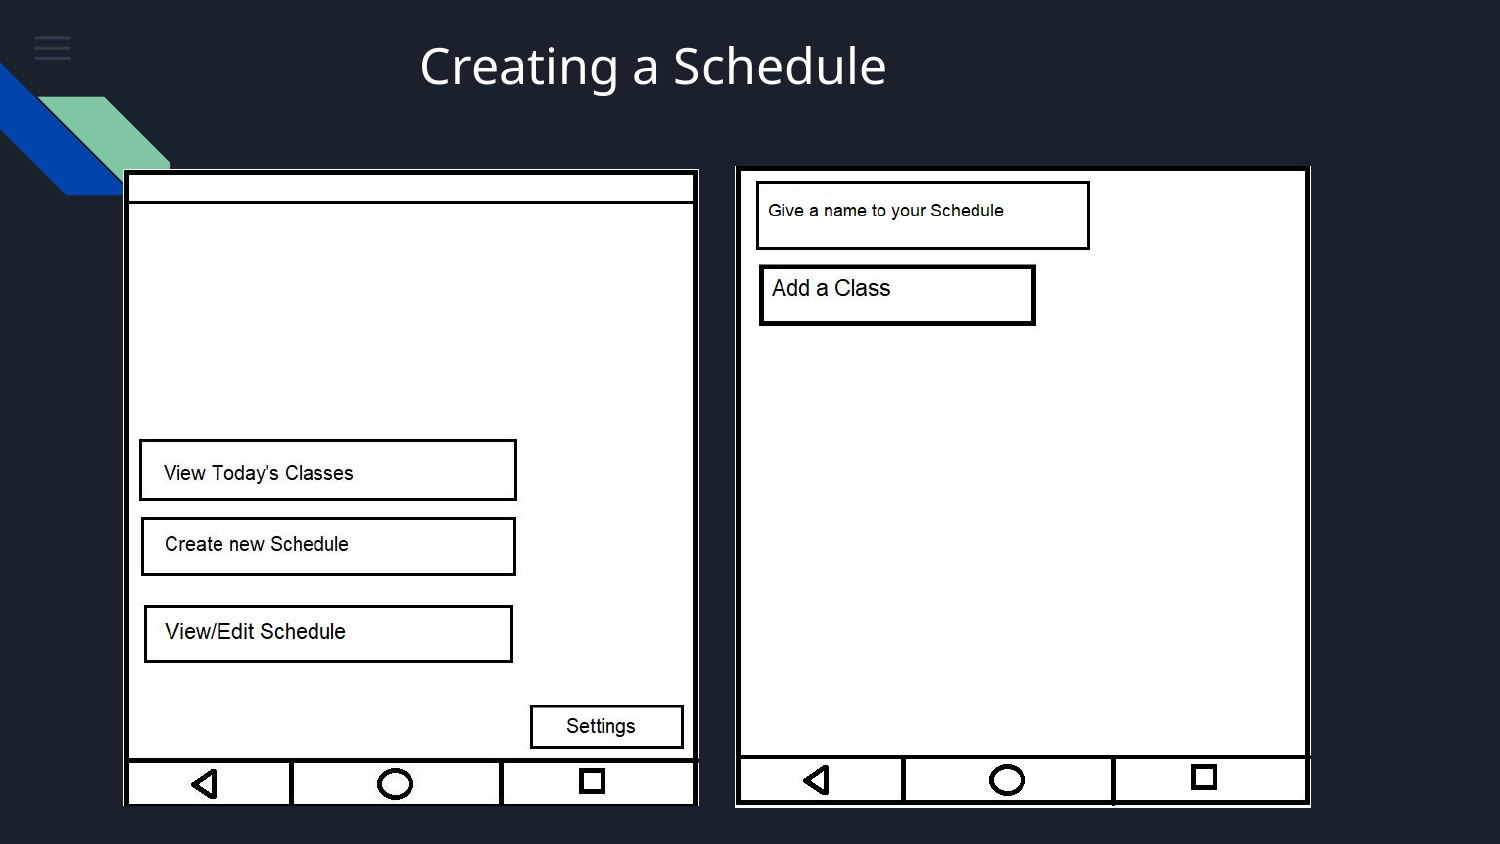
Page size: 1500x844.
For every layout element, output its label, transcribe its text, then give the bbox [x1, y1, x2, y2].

picture [123, 168, 700, 806]
picture [734, 166, 1311, 808]
title Creating a Schedule [404, 19, 959, 170]
